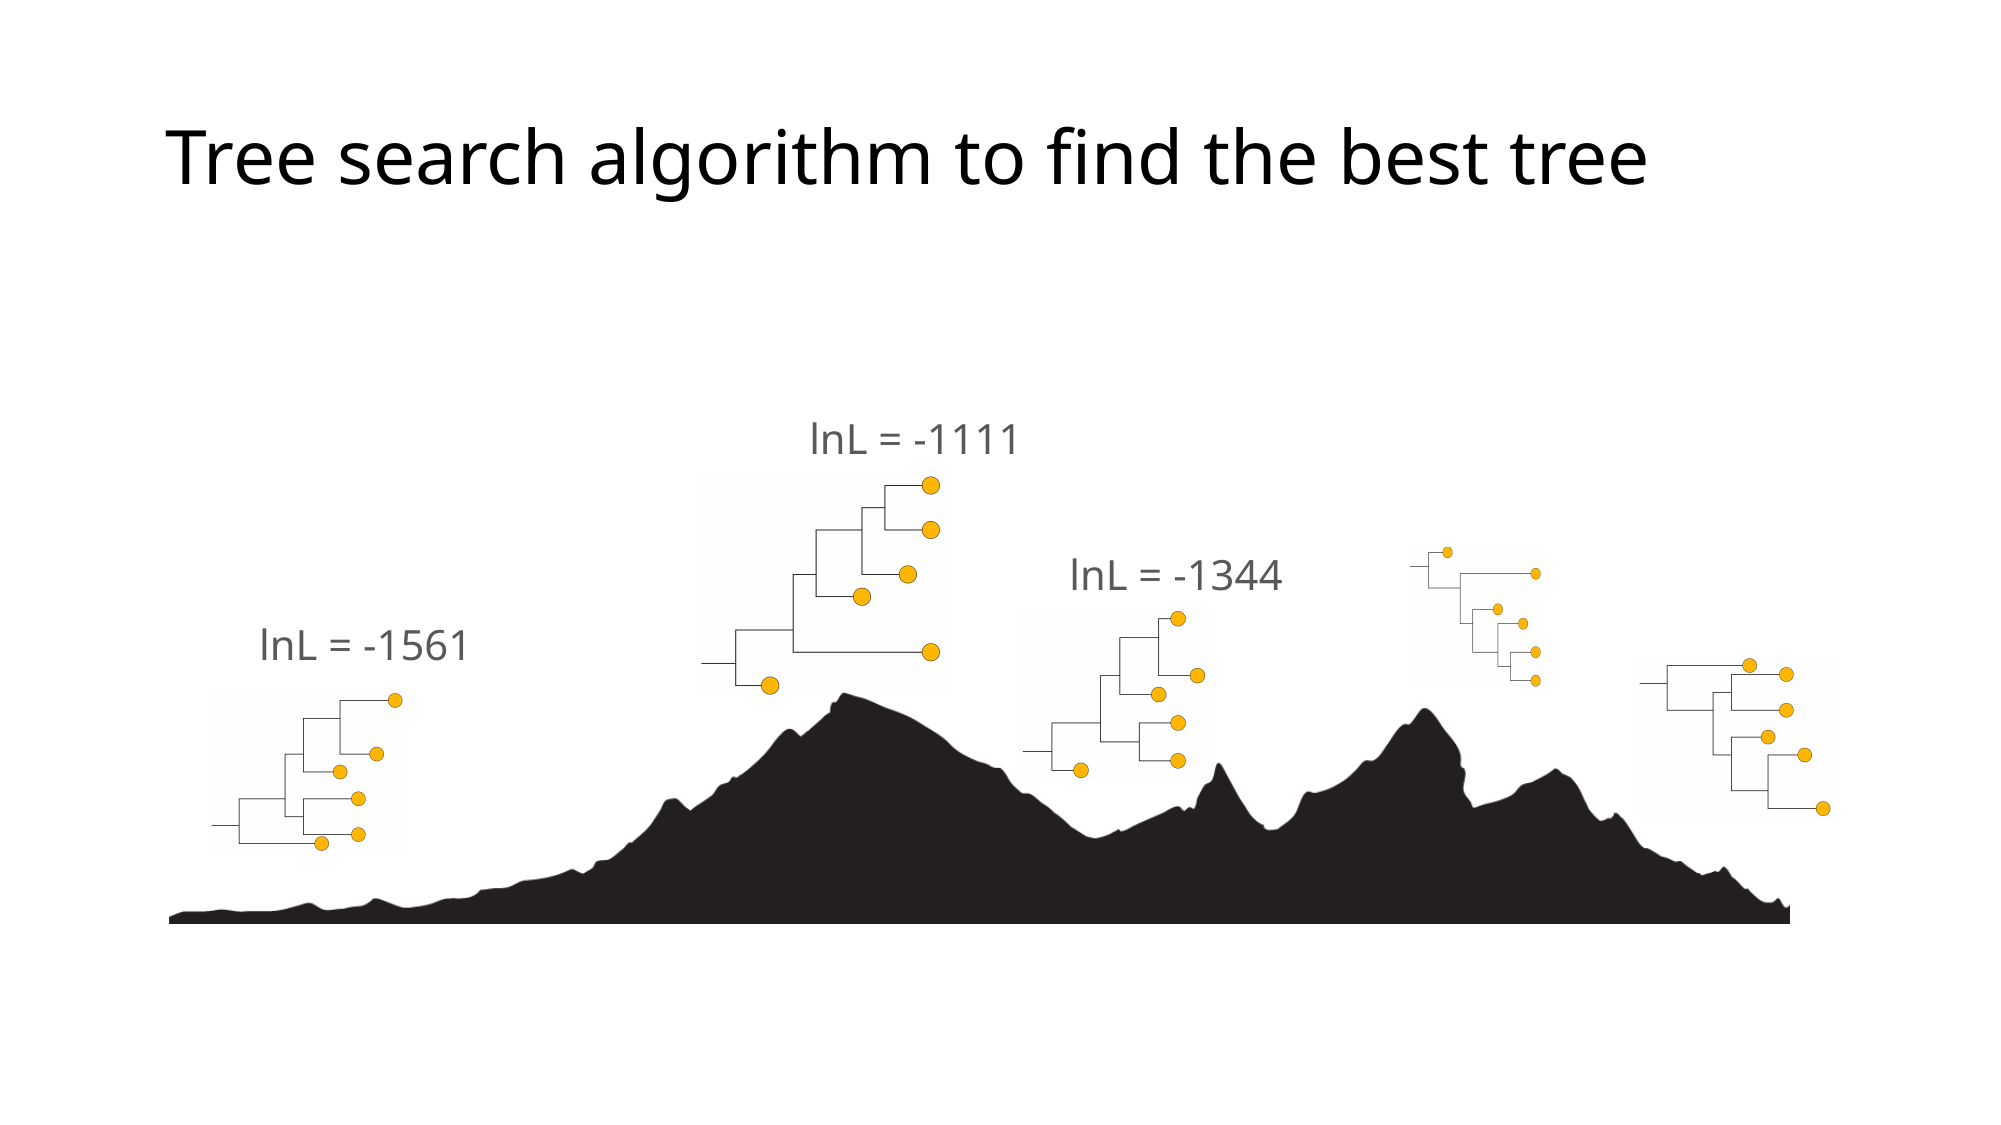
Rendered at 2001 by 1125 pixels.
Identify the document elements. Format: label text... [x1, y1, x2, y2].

text_box lnL = -1111 [794, 405, 1100, 471]
title Tree search algorithm to find the best tree [150, 64, 1862, 208]
text_box lnL = -1344 [1054, 541, 1324, 607]
picture [168, 476, 1835, 924]
picture [1408, 547, 1544, 687]
text_box lnL = -1561 [244, 611, 491, 677]
